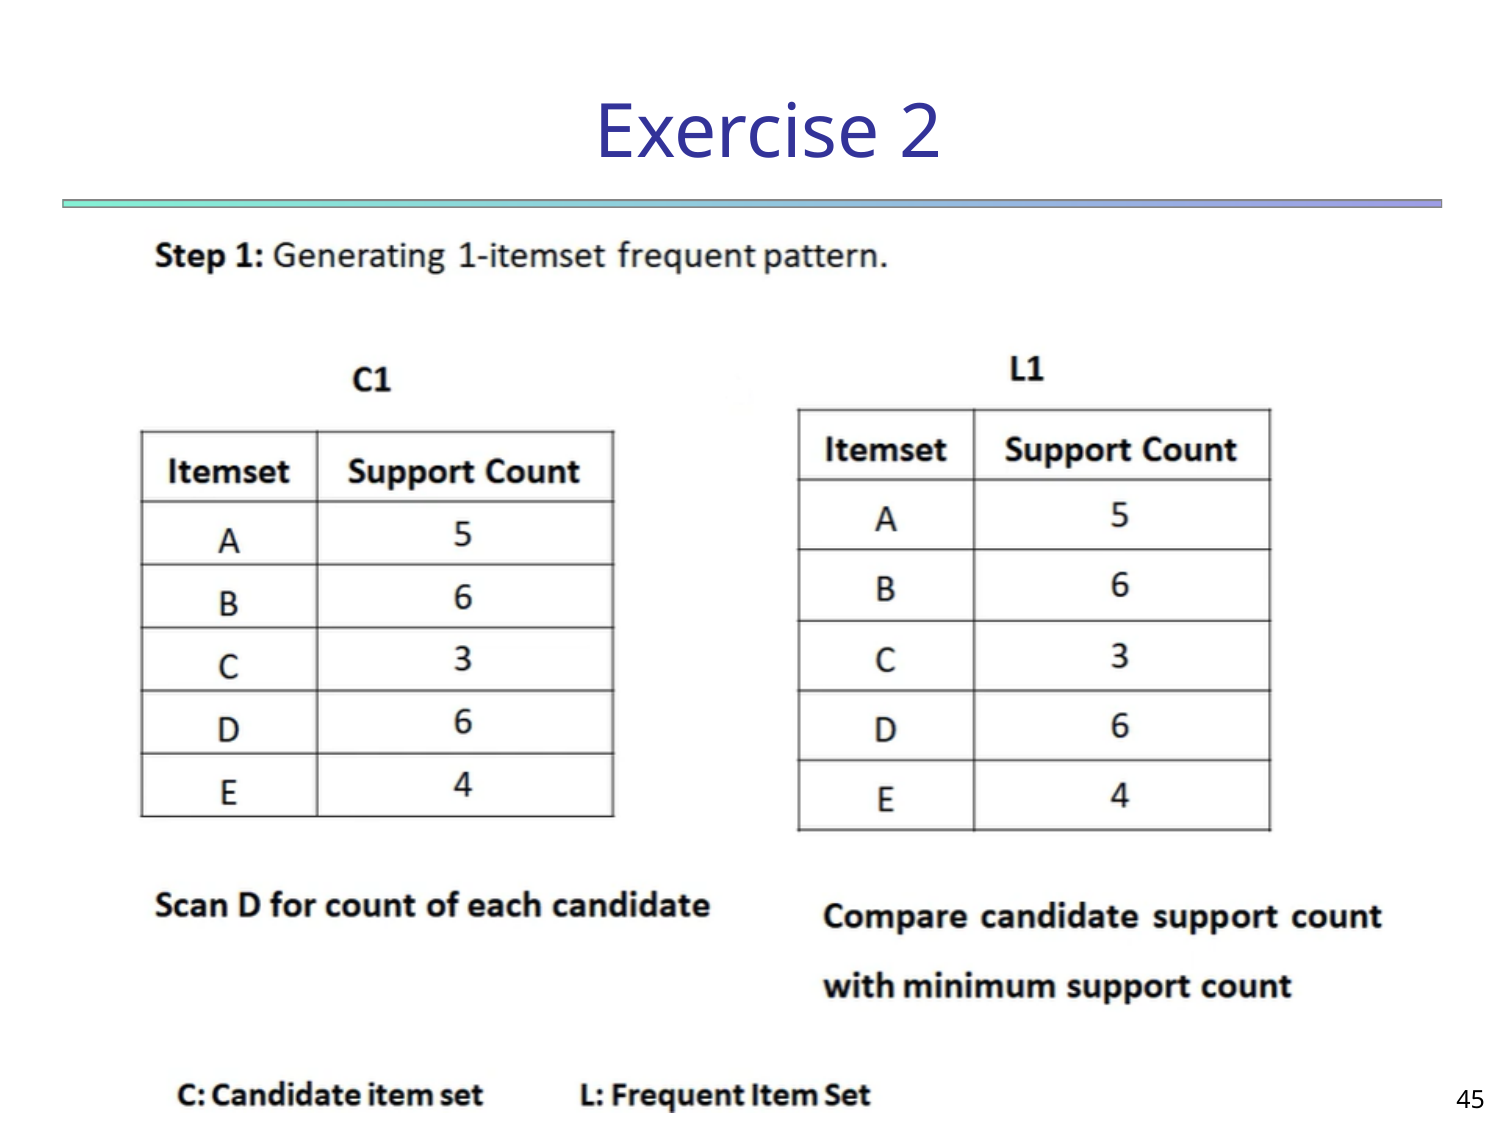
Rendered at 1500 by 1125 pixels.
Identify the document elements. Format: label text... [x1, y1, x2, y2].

text_box Exercise 2 [87, 87, 1450, 188]
picture [103, 210, 1397, 1113]
slide_number 45 [1187, 1062, 1500, 1125]
